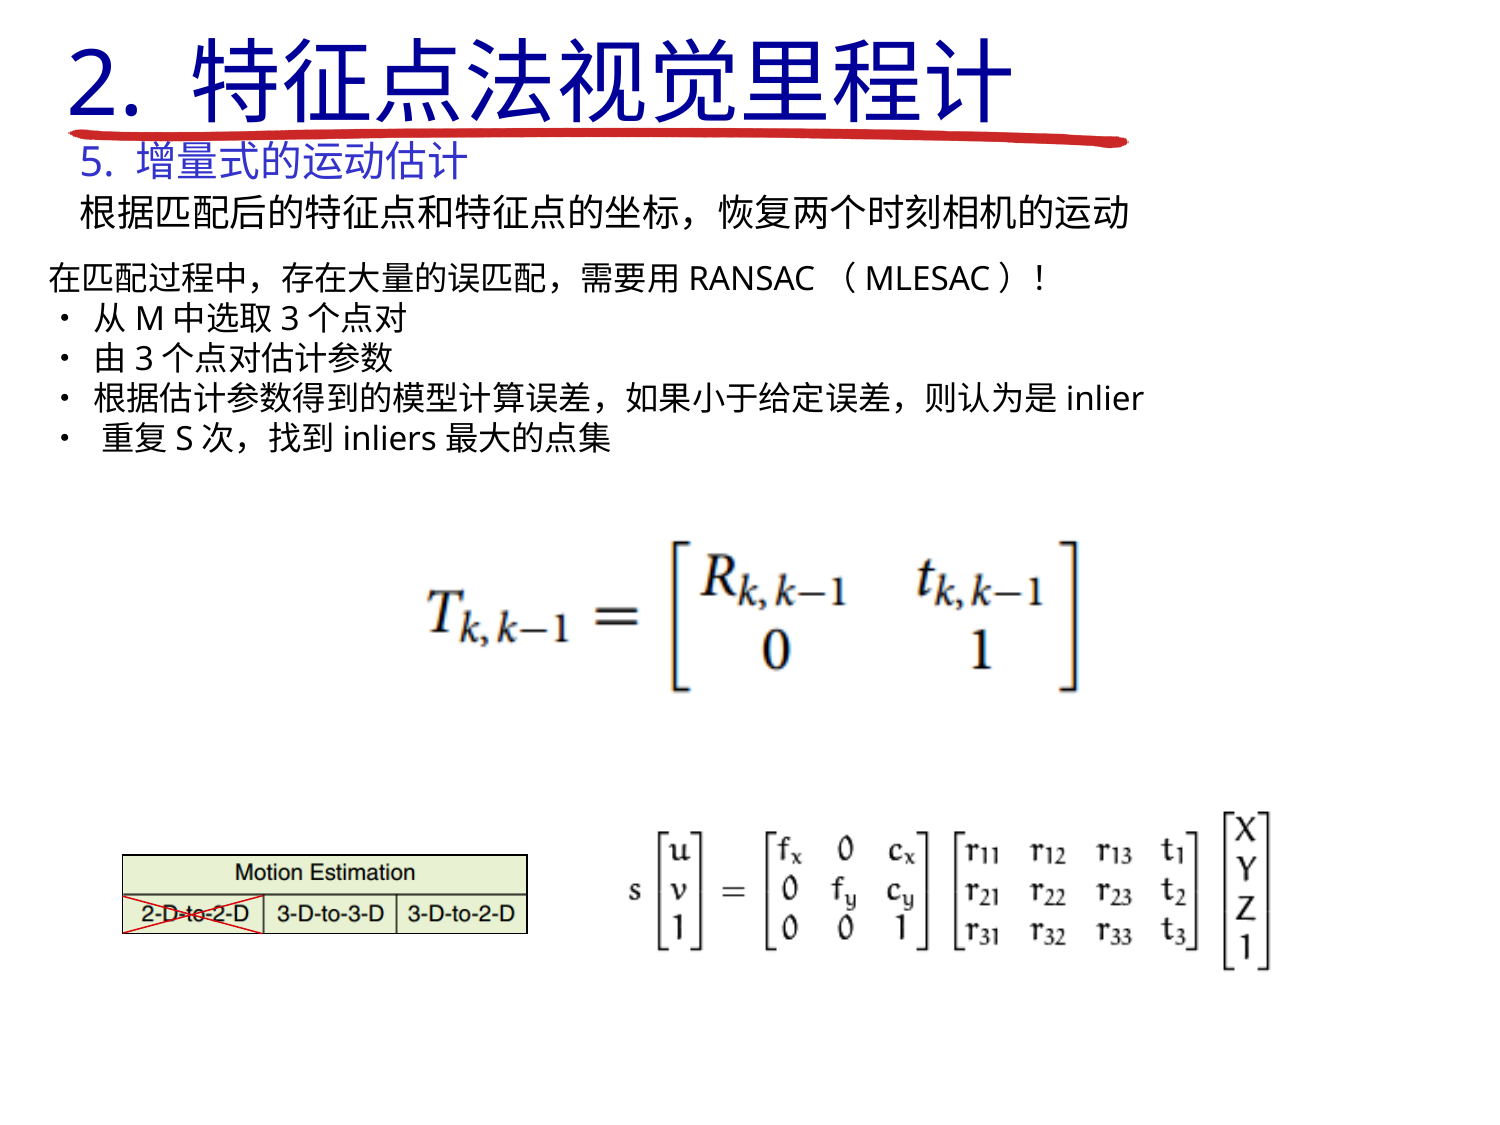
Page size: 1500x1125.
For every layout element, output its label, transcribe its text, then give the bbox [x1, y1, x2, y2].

title 2. 特征点法视觉里程计 [51, 2, 1135, 156]
text_box 根据匹配后的特征点和特征点的坐标，恢复两个时刻相机的运动 [65, 181, 1359, 242]
text_box 5. 增量式的运动估计 [64, 161, 485, 193]
picture [123, 855, 527, 934]
picture [64, 121, 1141, 155]
picture [406, 498, 1094, 716]
picture [591, 802, 1312, 983]
text_box 在匹配过程中，存在大量的误匹配，需要用RANSAC（MLESAC）！ • 从M中选取3个点对 • 由3个点对估计参数 • 根据估计参数得到的模型计算误差，如果小于给定误差，则认为是inlier • 重复S次，找到inliers最大的点集 [33, 249, 1159, 465]
